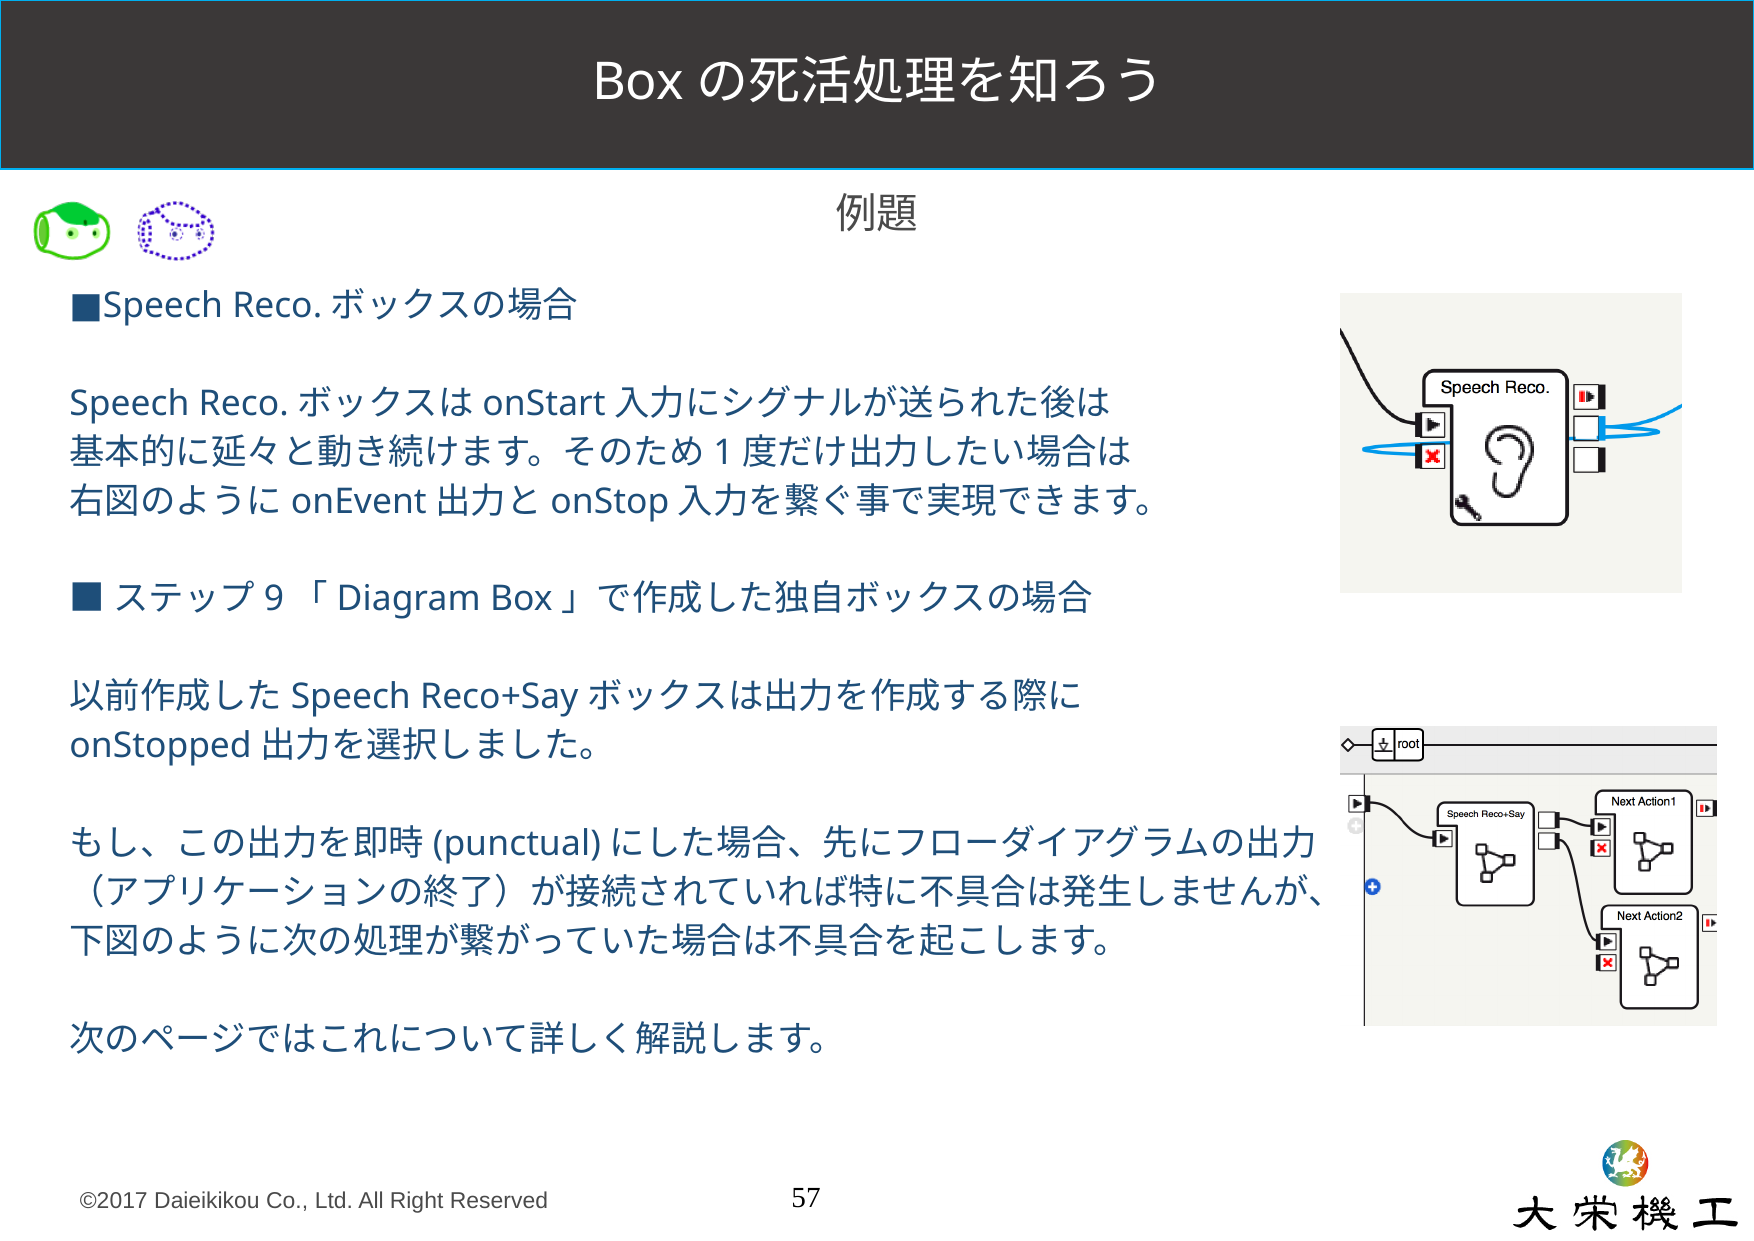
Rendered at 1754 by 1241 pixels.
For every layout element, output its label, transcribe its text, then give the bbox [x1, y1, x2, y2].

slide_number 57 [777, 1162, 980, 1229]
picture [1340, 726, 1717, 1027]
list ■Speech Reco.ボックスの場合 Speech Reco.ボックスはonStart入力にシグナルが送られた後は 基本的に延々と動き続けます。そのため1度だけ出力したい場合は 右図のようにonEvent出力とonStop入力を繋ぐ事で実現できます。 ■ステップ9「Diagram Box」で作成した独自ボックスの場合 以前作成したSpeech Reco+Sayボックスは出力を作成する際に onStopped出力を選択しました。 もし、この出力を即時(punctual)にした場合、先にフローダイアグラムの出力 （アプリケーションの終了）が接続されていれば特に不具合は発生しませんが、 下図のように次の処理が繋がっていた場合は不具合を起こします。 次のページではこれについて詳しく解説します。 [65, 271, 1696, 1163]
picture [135, 190, 217, 272]
subtitle Boxの死活処理を知ろう [112, 5, 1644, 160]
title 例題 [285, 182, 1469, 249]
picture [1340, 293, 1682, 593]
picture [31, 190, 113, 272]
picture [1606, 429, 1643, 434]
picture [1513, 1140, 1738, 1231]
